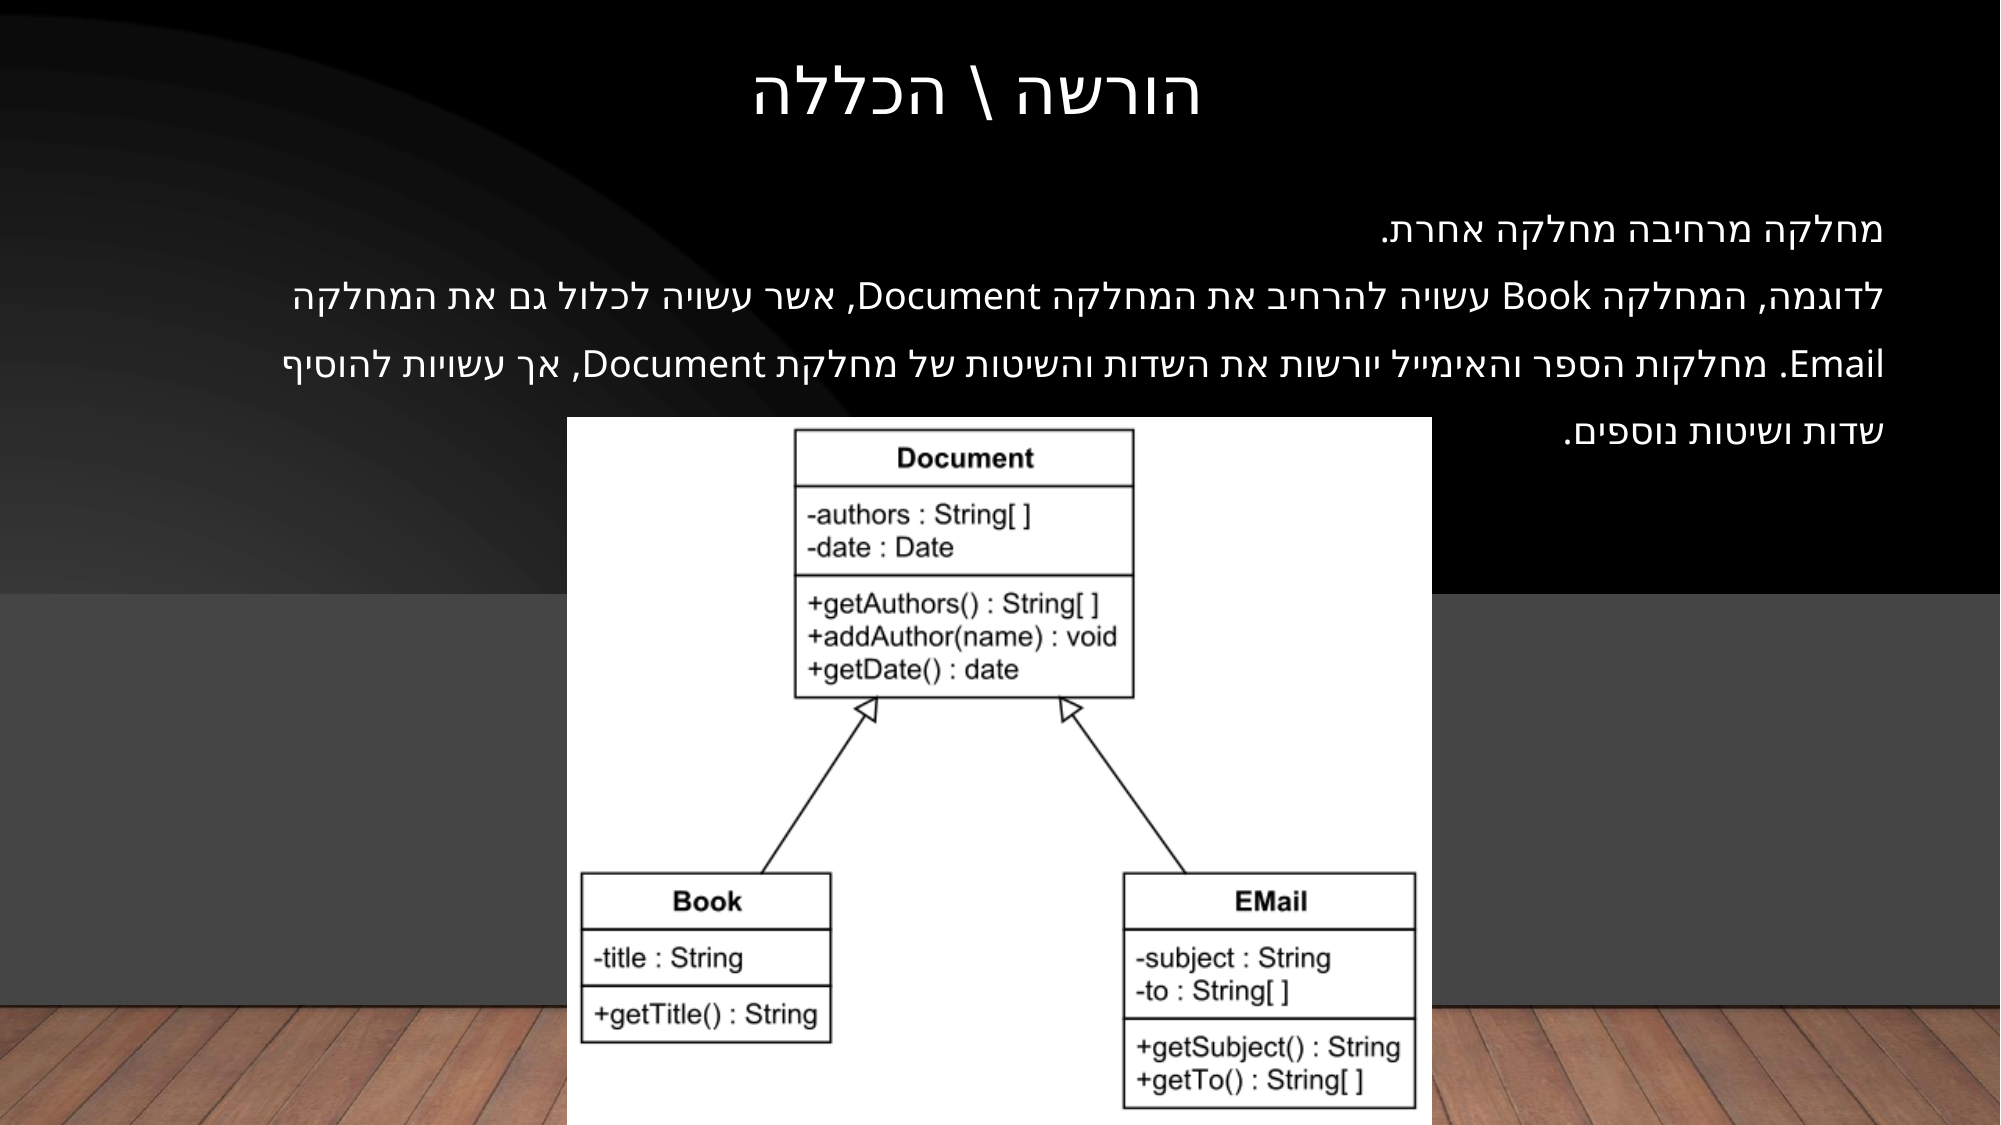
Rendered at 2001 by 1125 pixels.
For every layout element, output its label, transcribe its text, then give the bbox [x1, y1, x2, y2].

picture [0, 0, 2000, 1125]
text_box מחלקה מרחיבה מחלקה אחרת. לדוגמה, המחלקה Book עשויה להרחיב את המחלקה Document, אשר עשויה לכלול גם את המחלקה Email. מחלקות הספר והאימייל יורשות את השדות והשיטות של מחלקת Document, אך עשויות להוסיף שדות ושיטות נוספים. [249, 174, 1900, 460]
title הורשה \ הכללה [650, 47, 1205, 174]
